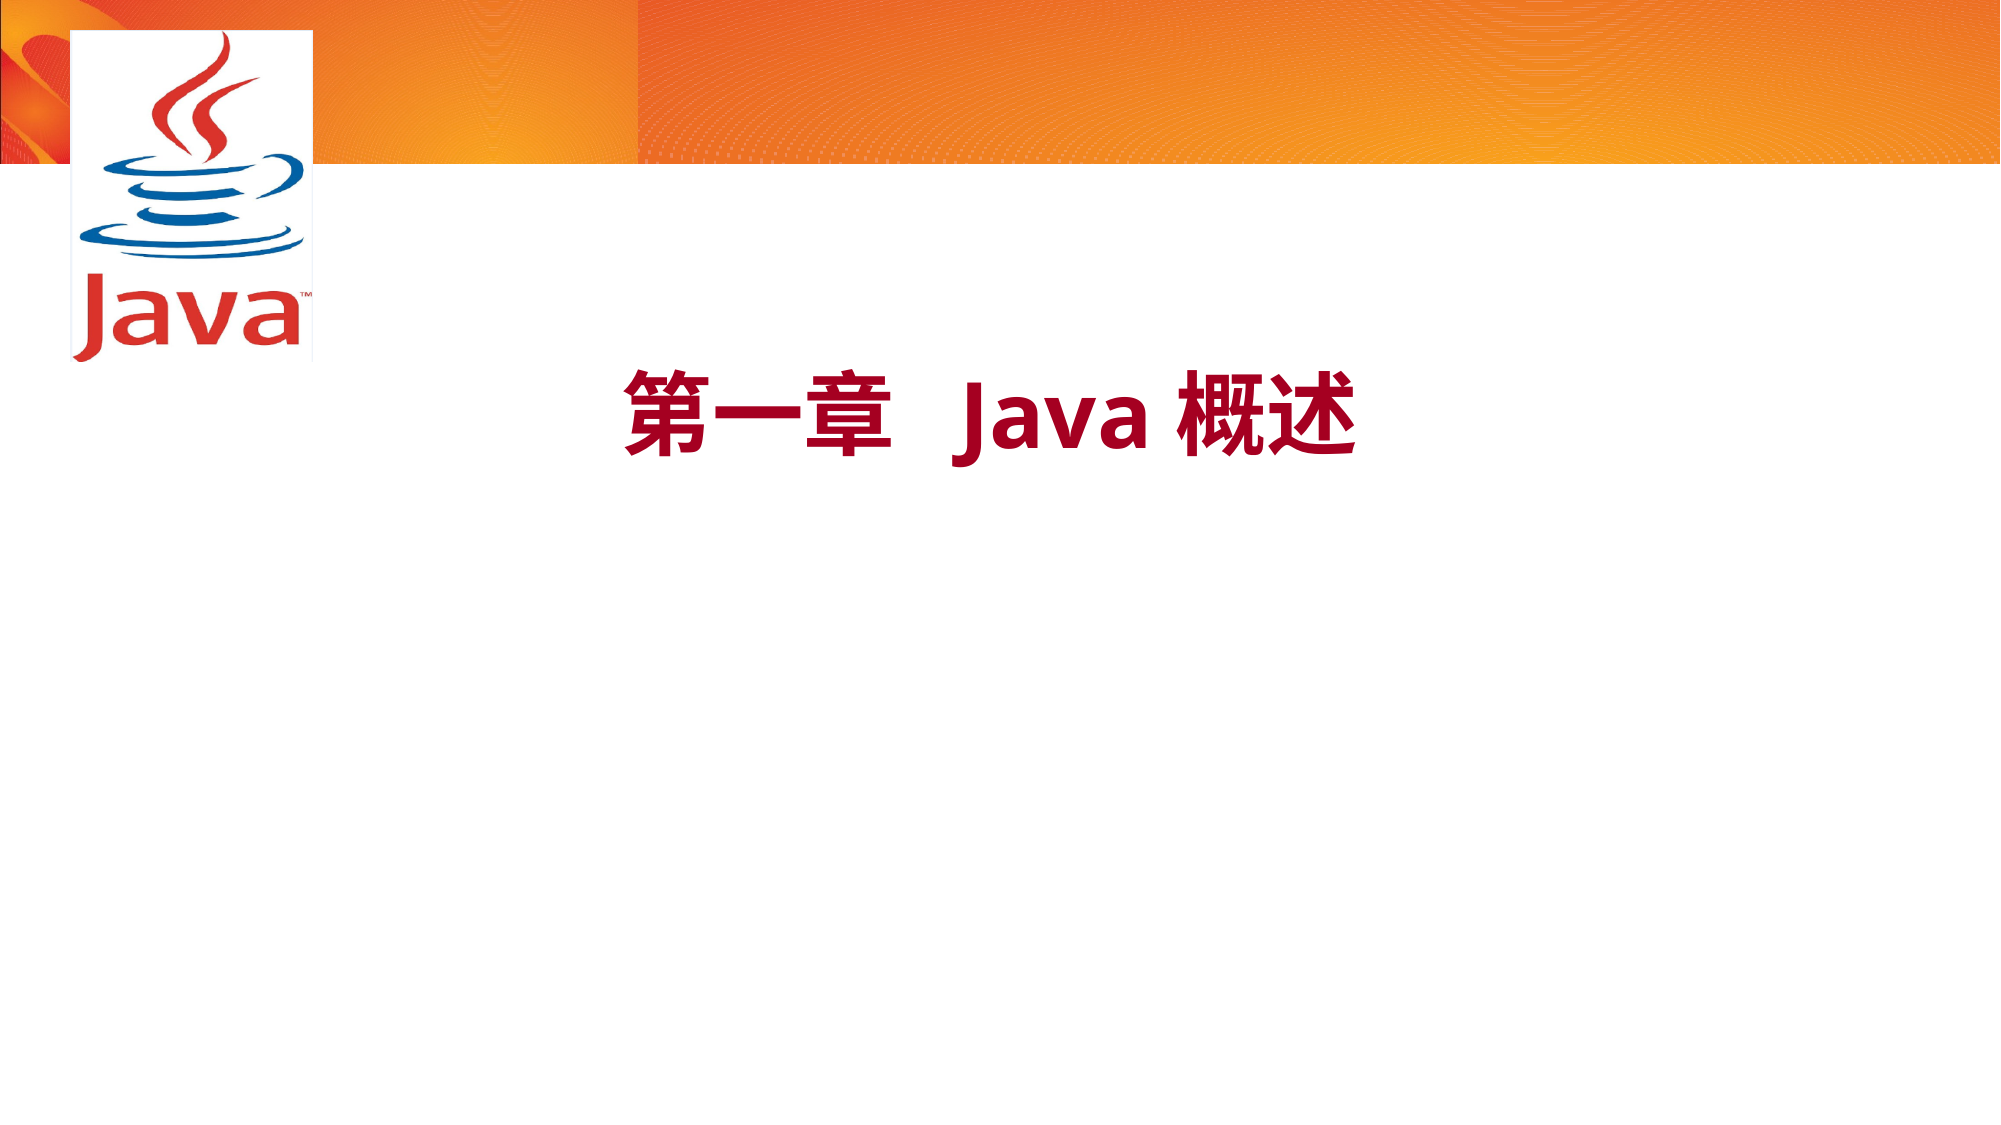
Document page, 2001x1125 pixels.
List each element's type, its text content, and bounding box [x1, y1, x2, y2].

picture [0, 0, 2000, 362]
title 第一章 Java概述 [150, 349, 1850, 591]
